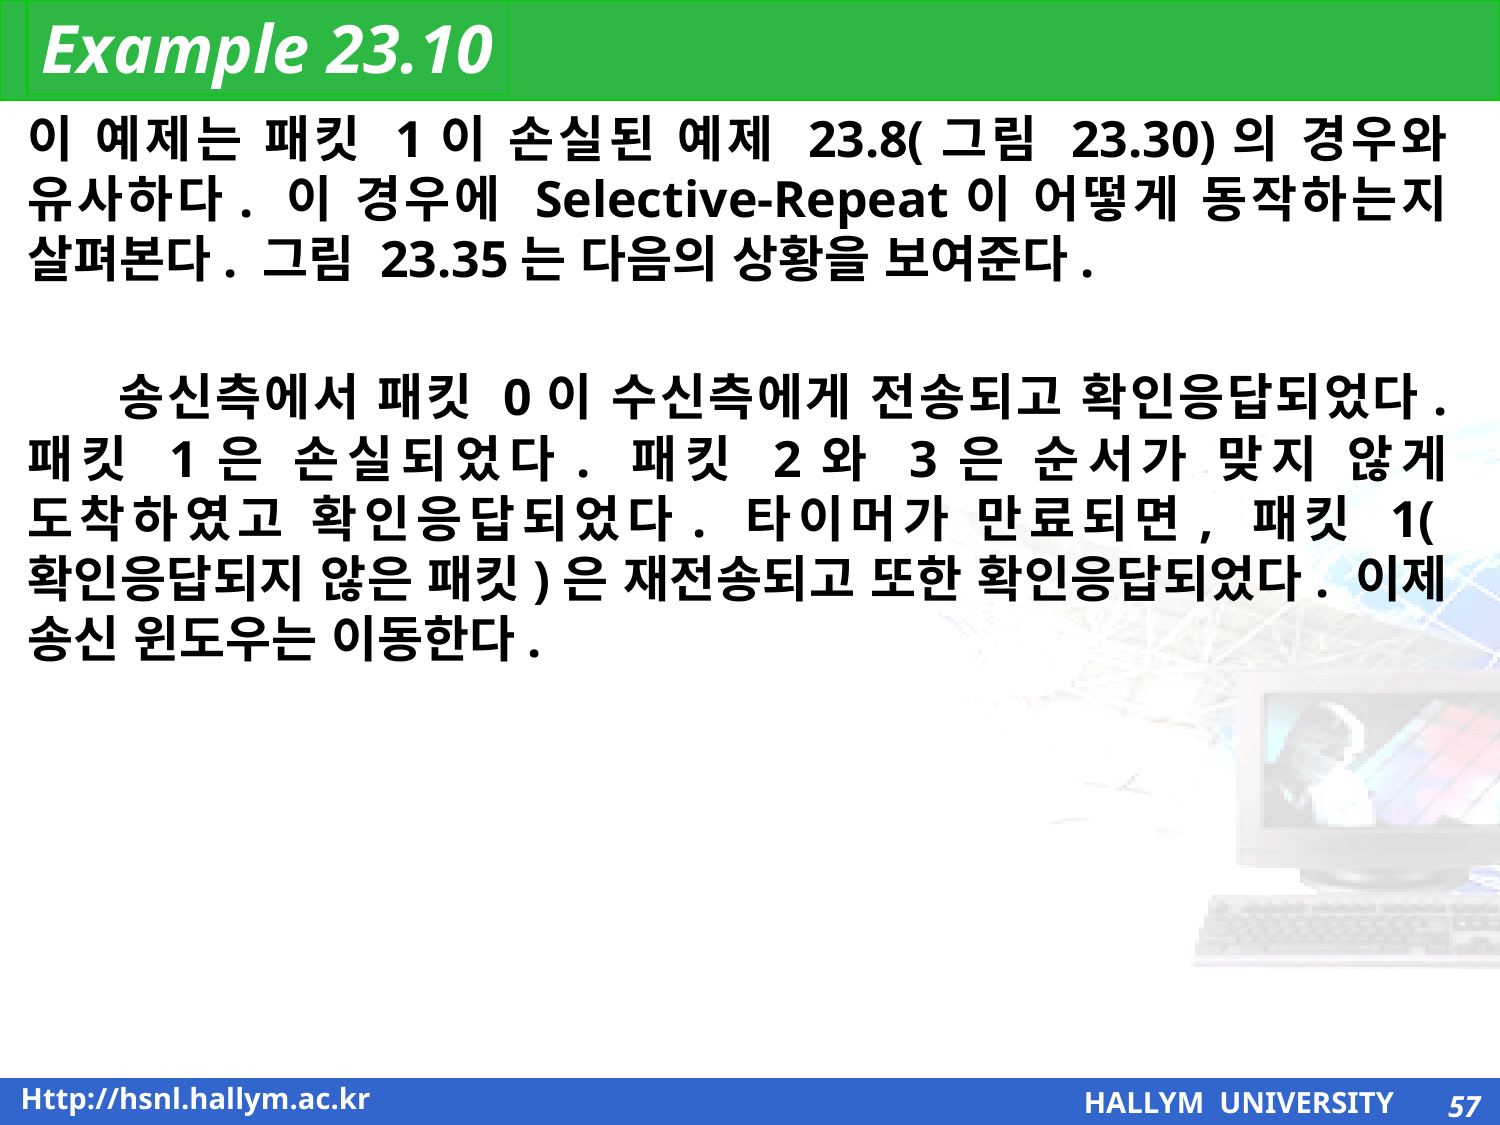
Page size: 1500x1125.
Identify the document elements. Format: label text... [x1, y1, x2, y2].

slide_number 57 [1182, 1080, 1496, 1125]
text_box 이 예제는 패킷 1이 손실된 예제 23.8(그림 23.30)의 경우와 유사하다. 이 경우에 Selective-Repeat이 어떻게 동작하는지 살펴본다. 그림 23.35는 다음의 상황을 보여준다. 송신측에서 패킷 0이 수신측에게 전송되고 확인응답되었다. 패킷 1은 손실되었다. 패킷 2와 3은 순서가 맞지 않게 도착하였고 확인응답되었다. 타이머가 만료되면, 패킷 1(확인응답되지 않은 패킷)은 재전송되고 또한 확인응답되었다. 이제 송신 윈도우는 이동한다. [12, 109, 1463, 675]
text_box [0, 0, 1500, 101]
